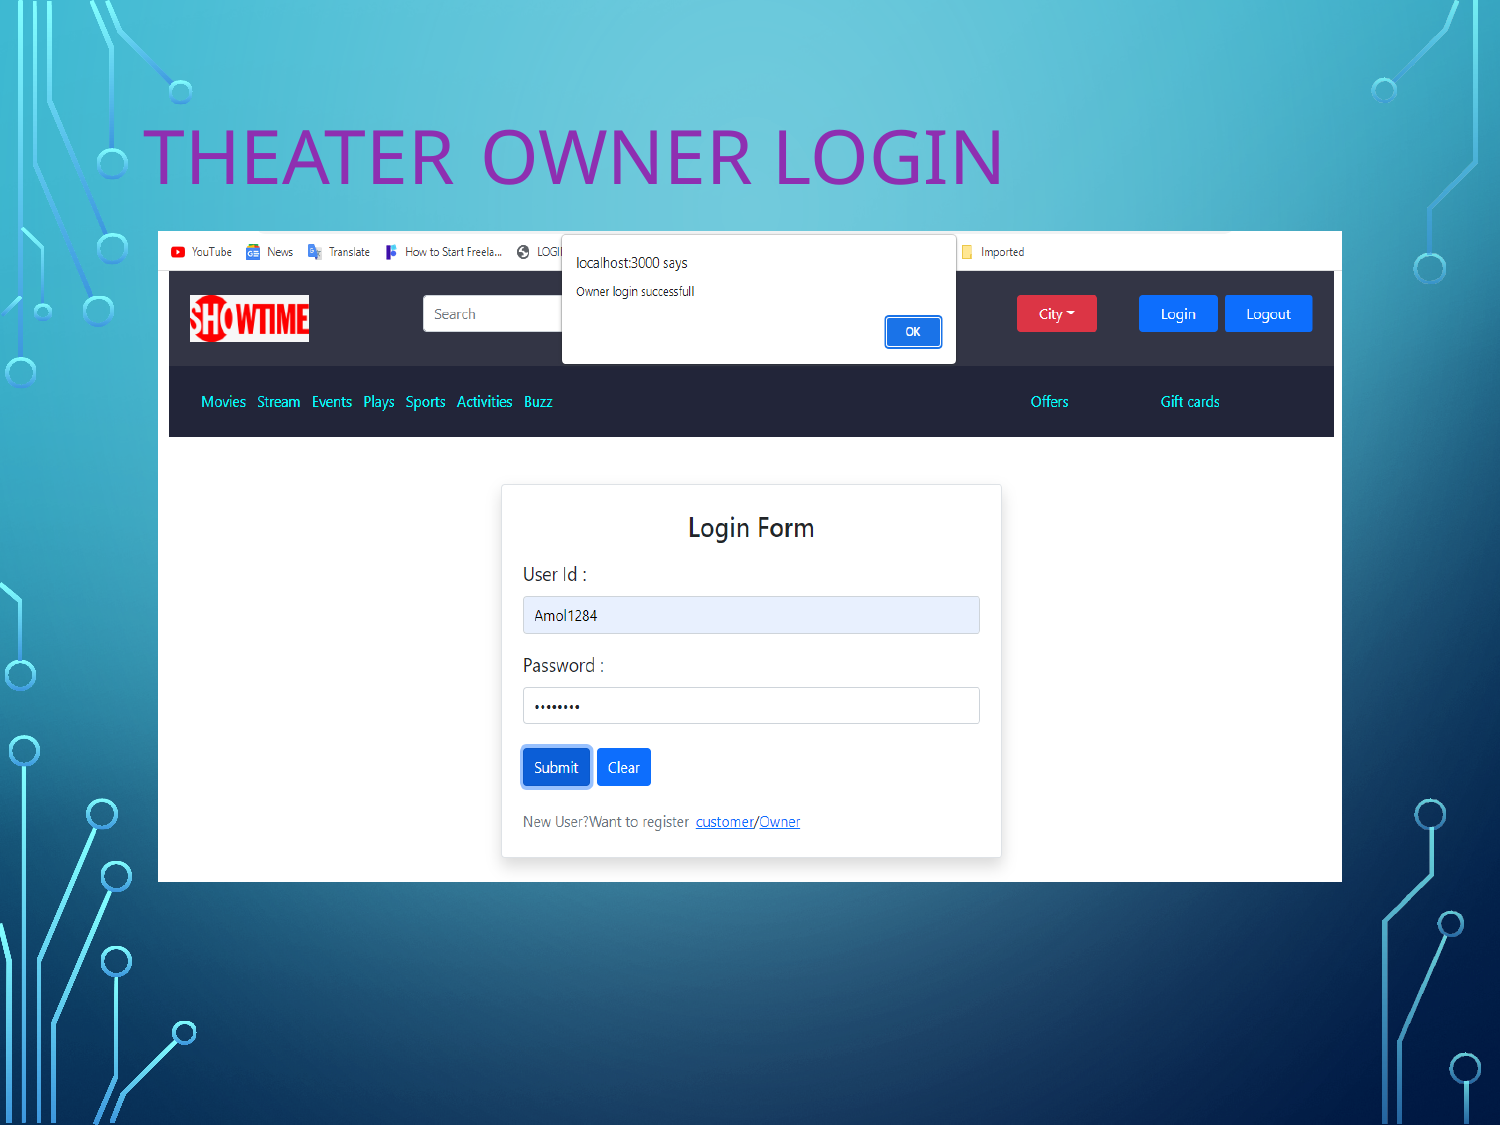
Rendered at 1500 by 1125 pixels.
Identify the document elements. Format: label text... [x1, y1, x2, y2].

picture [158, 231, 1342, 882]
title Theater Owner Login [128, 30, 1348, 274]
